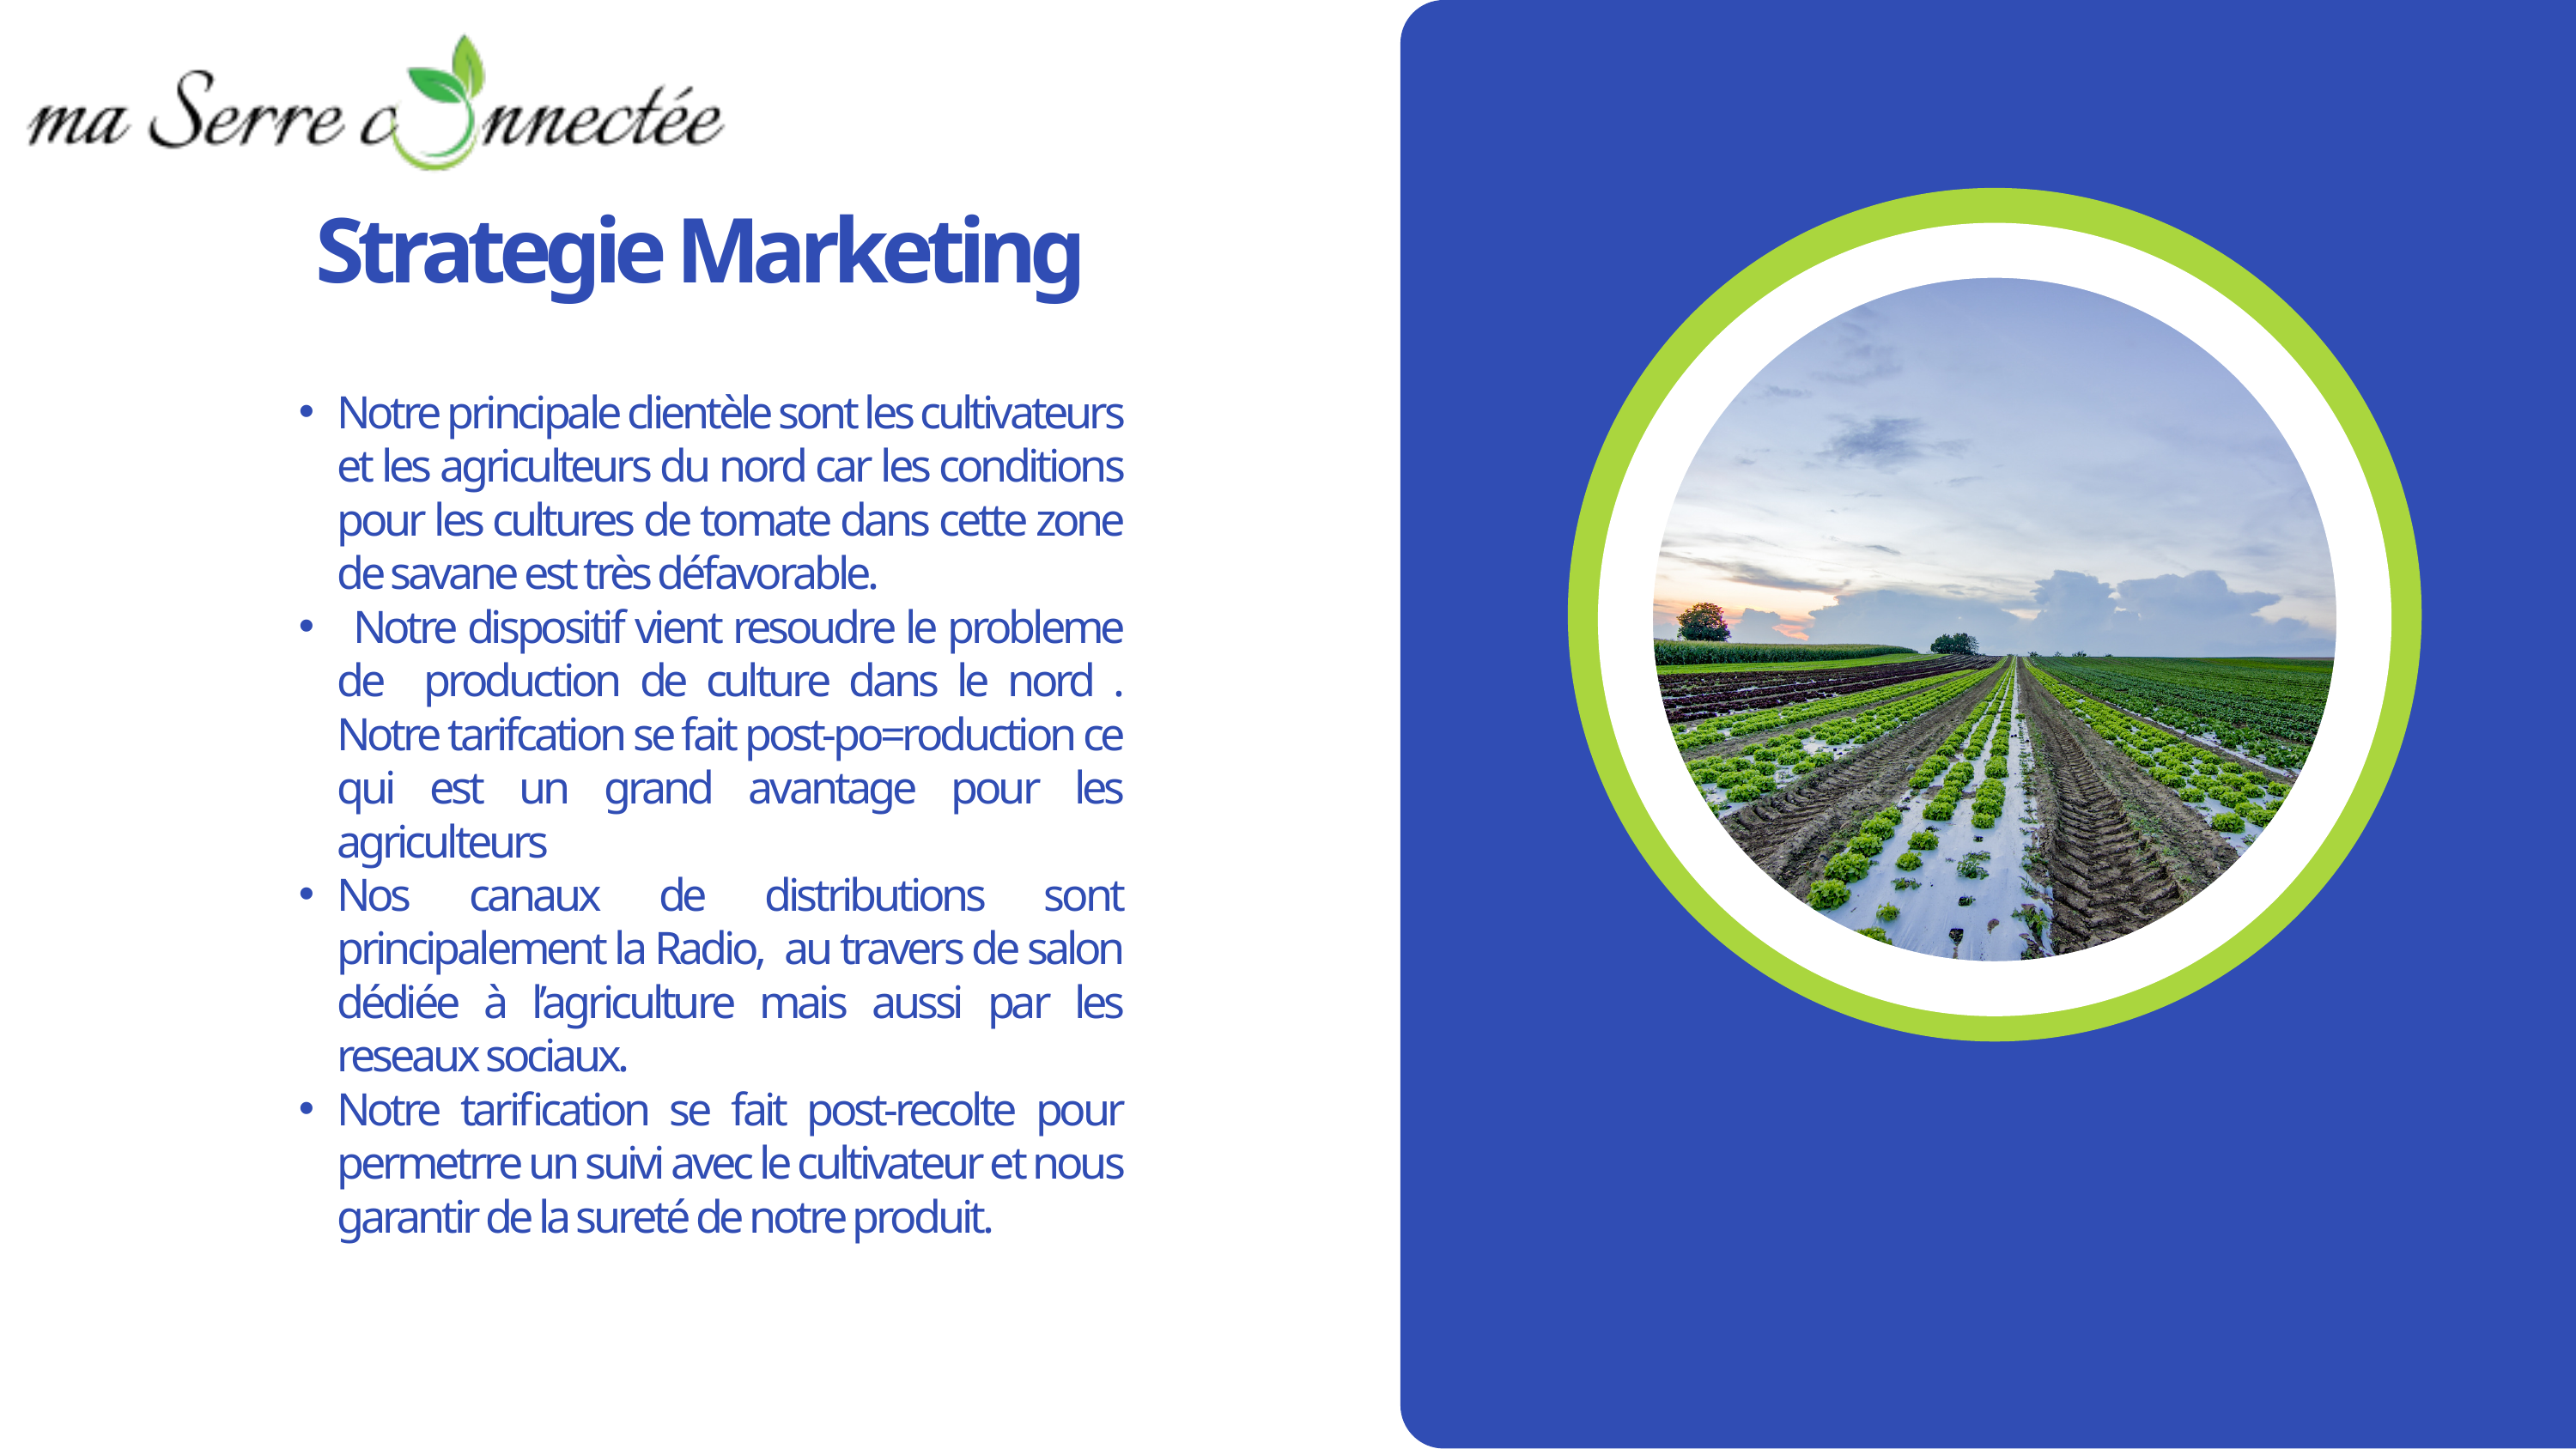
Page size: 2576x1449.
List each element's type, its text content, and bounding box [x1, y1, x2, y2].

text_box Notre principale clientèle sont les cultivateurs et les agriculteurs du nord car les conditions pour les cultures de tomate dans cette zone de savane est très défavorable. Notre dispositif vient resoudre le probleme de production de culture dans le nord . Notre tarifcation se fait post-po=roduction ce qui est un grand avantage pour les agriculteurs Nos canaux de distributions sont principalement la Radio, au travers de salon dédiée à l’agriculture mais aussi par les reseaux sociaux. Notre tarification se fait post-recolte pour permetrre un suivi avec le cultivateur et nous garantir de la sureté de notre produit. [260, 384, 1122, 1242]
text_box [1625, 250, 2365, 990]
text_box Strategie Marketing [315, 175, 1395, 301]
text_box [1567, 187, 2422, 1042]
text_box [25, 12, 799, 397]
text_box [1400, 0, 2576, 1449]
